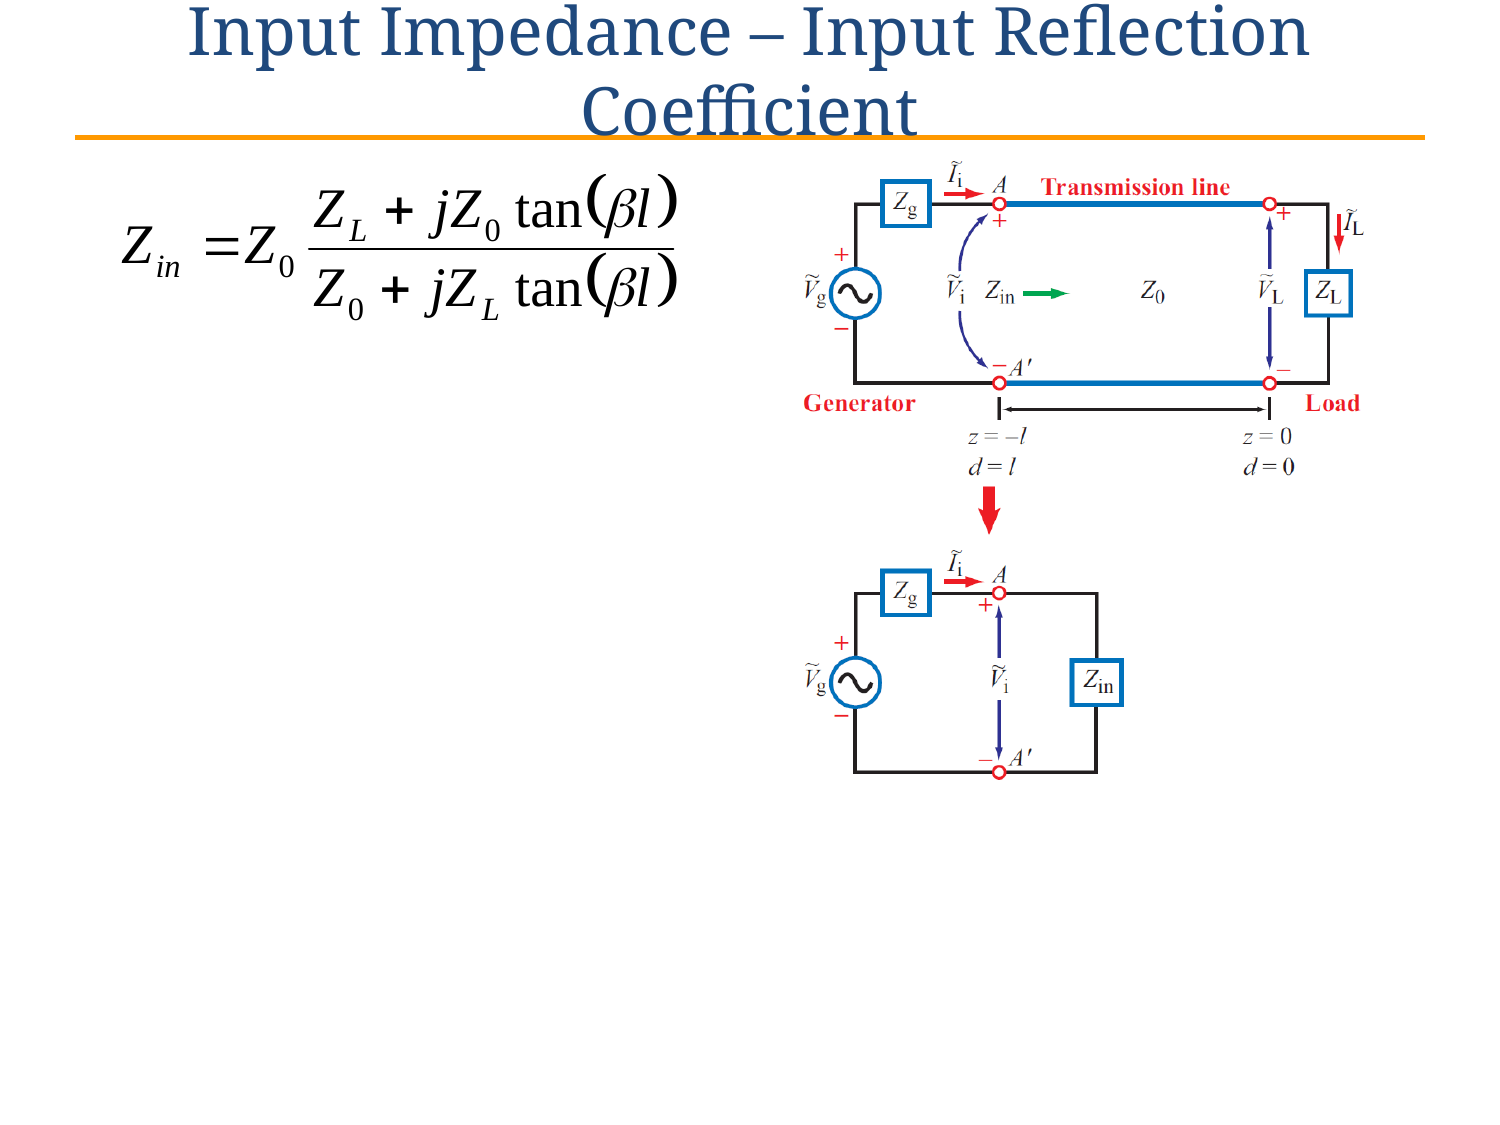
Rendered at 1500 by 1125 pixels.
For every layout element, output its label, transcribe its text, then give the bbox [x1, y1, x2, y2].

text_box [112, 174, 685, 334]
picture [799, 159, 1368, 786]
title Input Impedance – Input Reflection Coefficient [0, 31, 1500, 107]
